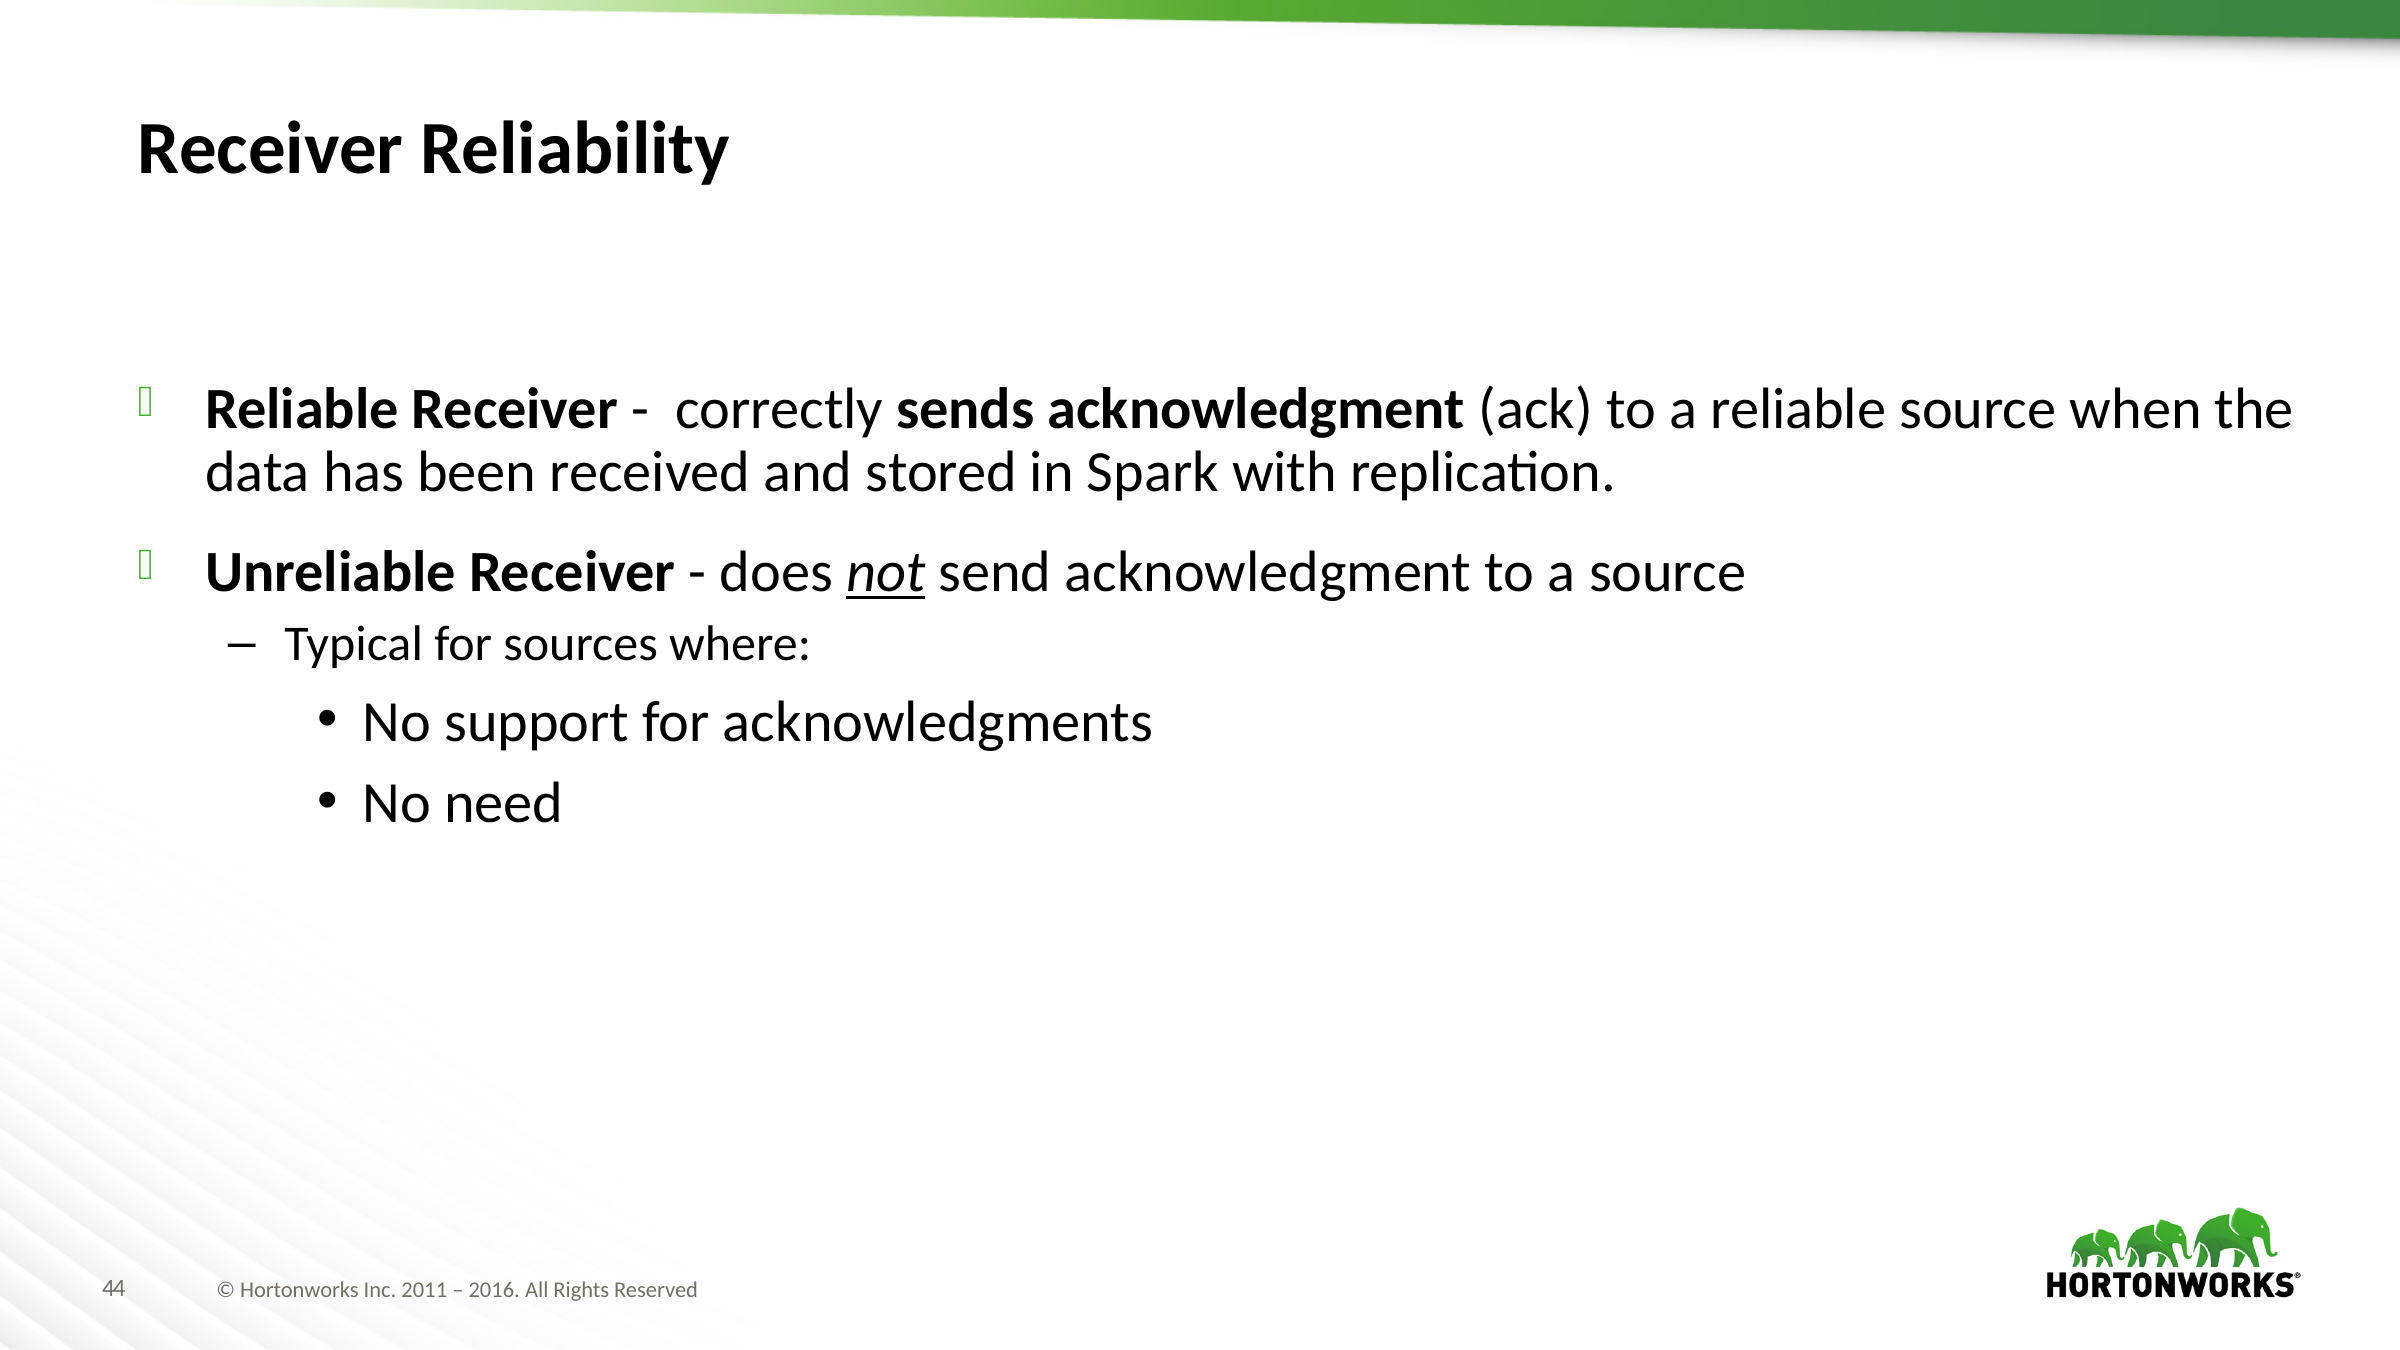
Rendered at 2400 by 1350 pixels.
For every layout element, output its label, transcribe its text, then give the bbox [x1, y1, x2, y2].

title Receiver Reliability [138, 111, 2298, 189]
list Reliable Receiver - correctly sends acknowledgment (ack) to a reliable source when the data has been received and stored in Spark with replication. Unreliable Receiver - does not send acknowledgment to a source Typical for sources where: No support for acknowledgments No need [138, 378, 2298, 844]
picture [0, 0, 2400, 1350]
